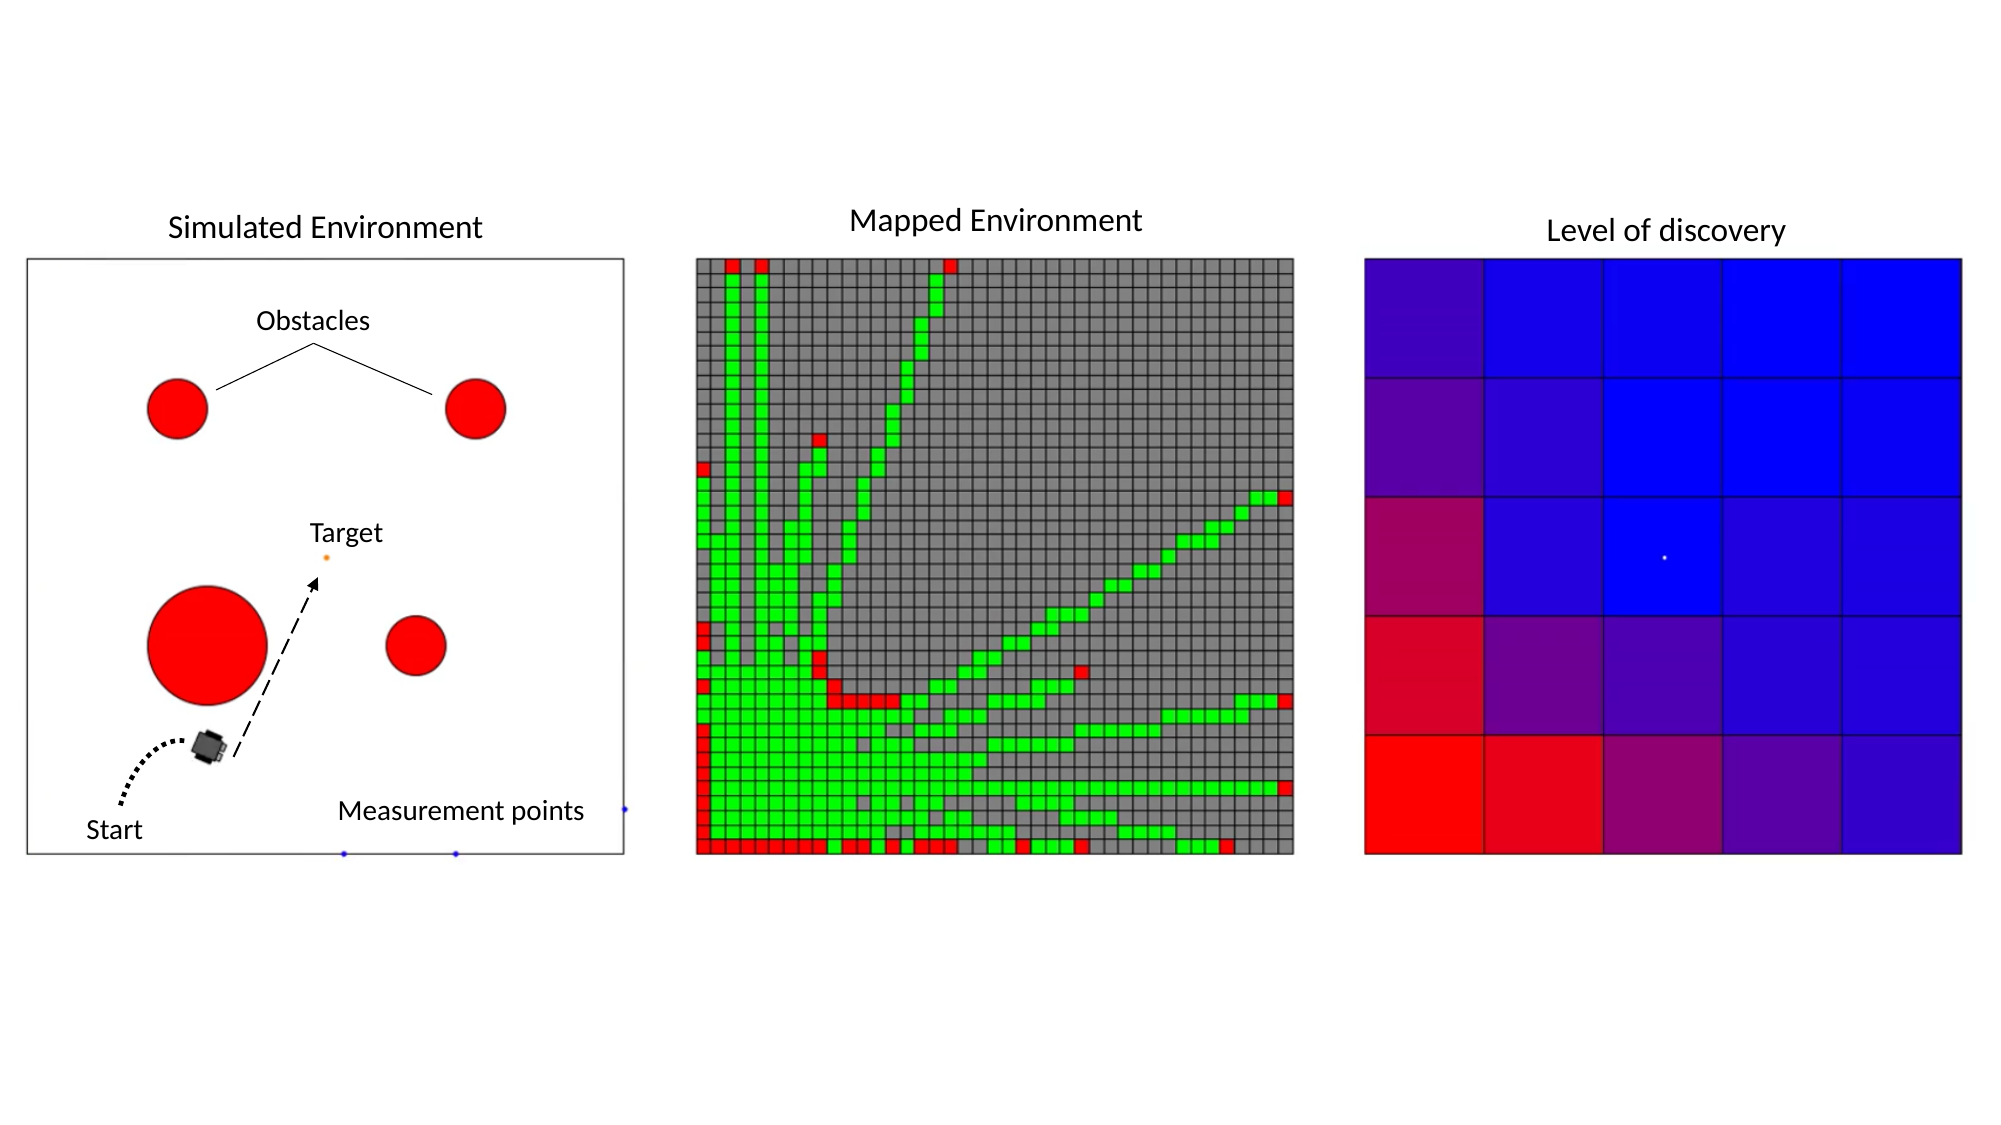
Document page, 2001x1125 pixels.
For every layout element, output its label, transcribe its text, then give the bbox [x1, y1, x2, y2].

picture [0, 228, 1991, 878]
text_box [233, 577, 318, 757]
text_box Level of discovery [1369, 200, 1964, 228]
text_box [215, 344, 313, 390]
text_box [313, 344, 433, 395]
text_box Simulated Environment [28, 197, 624, 228]
text_box Mapped Environment [699, 190, 1294, 228]
